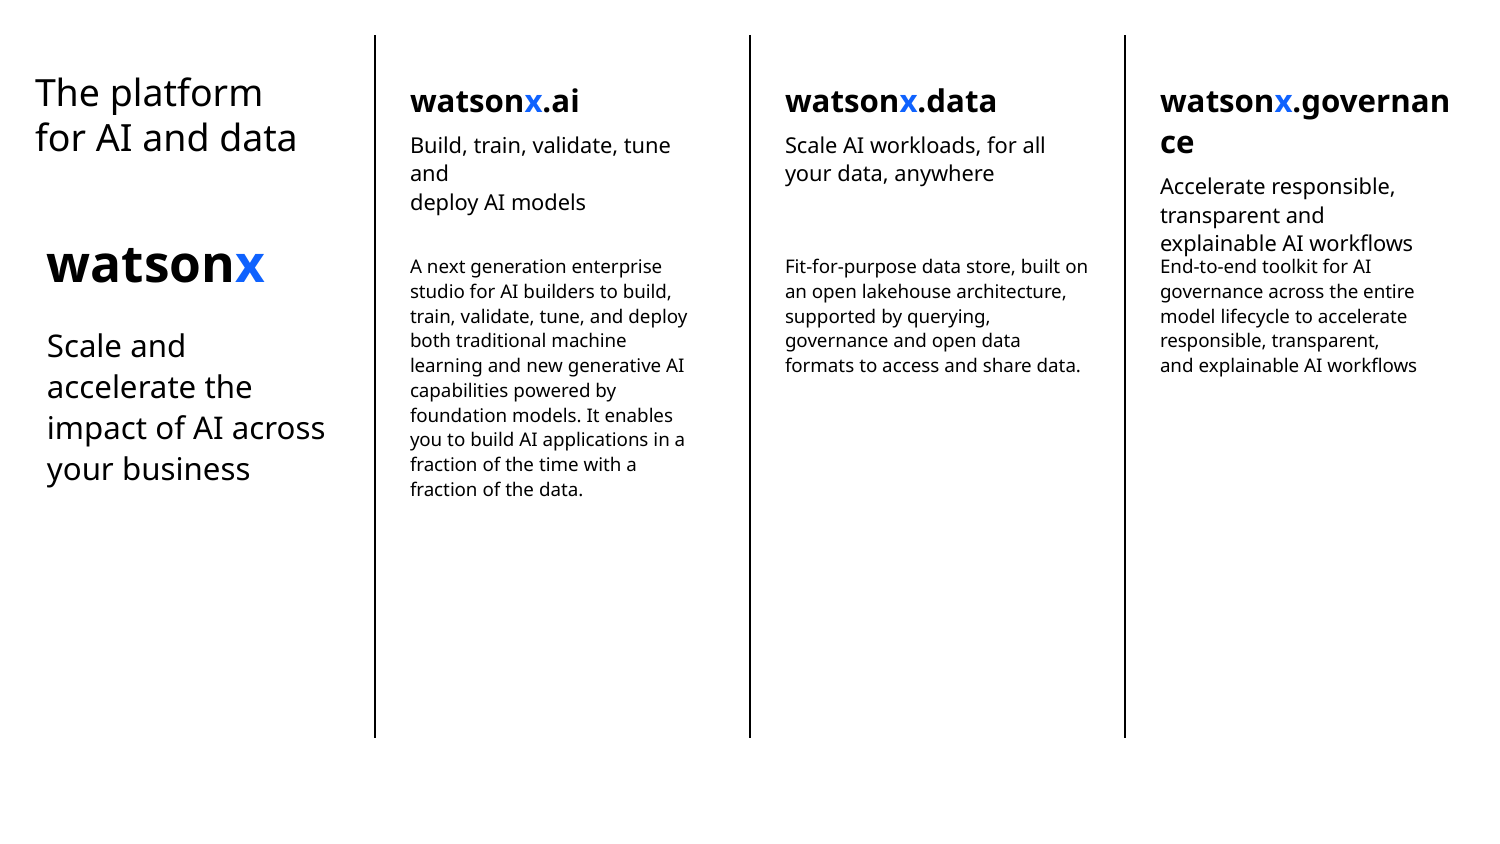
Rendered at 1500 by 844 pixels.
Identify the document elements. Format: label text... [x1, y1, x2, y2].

list watsonx.ai Build, train, validate, tune and deploy AI models [409, 76, 716, 172]
list watsonx.governance Accelerate responsible, transparent and explainable AI workflows [1159, 76, 1466, 172]
list Fit-for-purpose data store, built on an open lakehouse architecture, supported by querying, governance and open data formats to access and share data. [784, 251, 1091, 781]
list End-to-end toolkit for AI governance across the entire model lifecycle to accelerate responsible, transparent, and explainable AI workflows [1159, 251, 1466, 781]
list watsonx.data Scale AI workloads, for all your data, anywhere [784, 76, 1091, 172]
title watsonx Scale and accelerate the impact of AI across your business [46, 224, 340, 515]
text_box The platform for AI and data [34, 69, 328, 179]
list A next generation enterprise studio for AI builders to build, train, validate, tune, and deploy both traditional machine learning and new generative AI capabilities powered by foundation models. It enables you to build AI applications in a fraction of the time with a fraction of the data. [409, 252, 689, 781]
